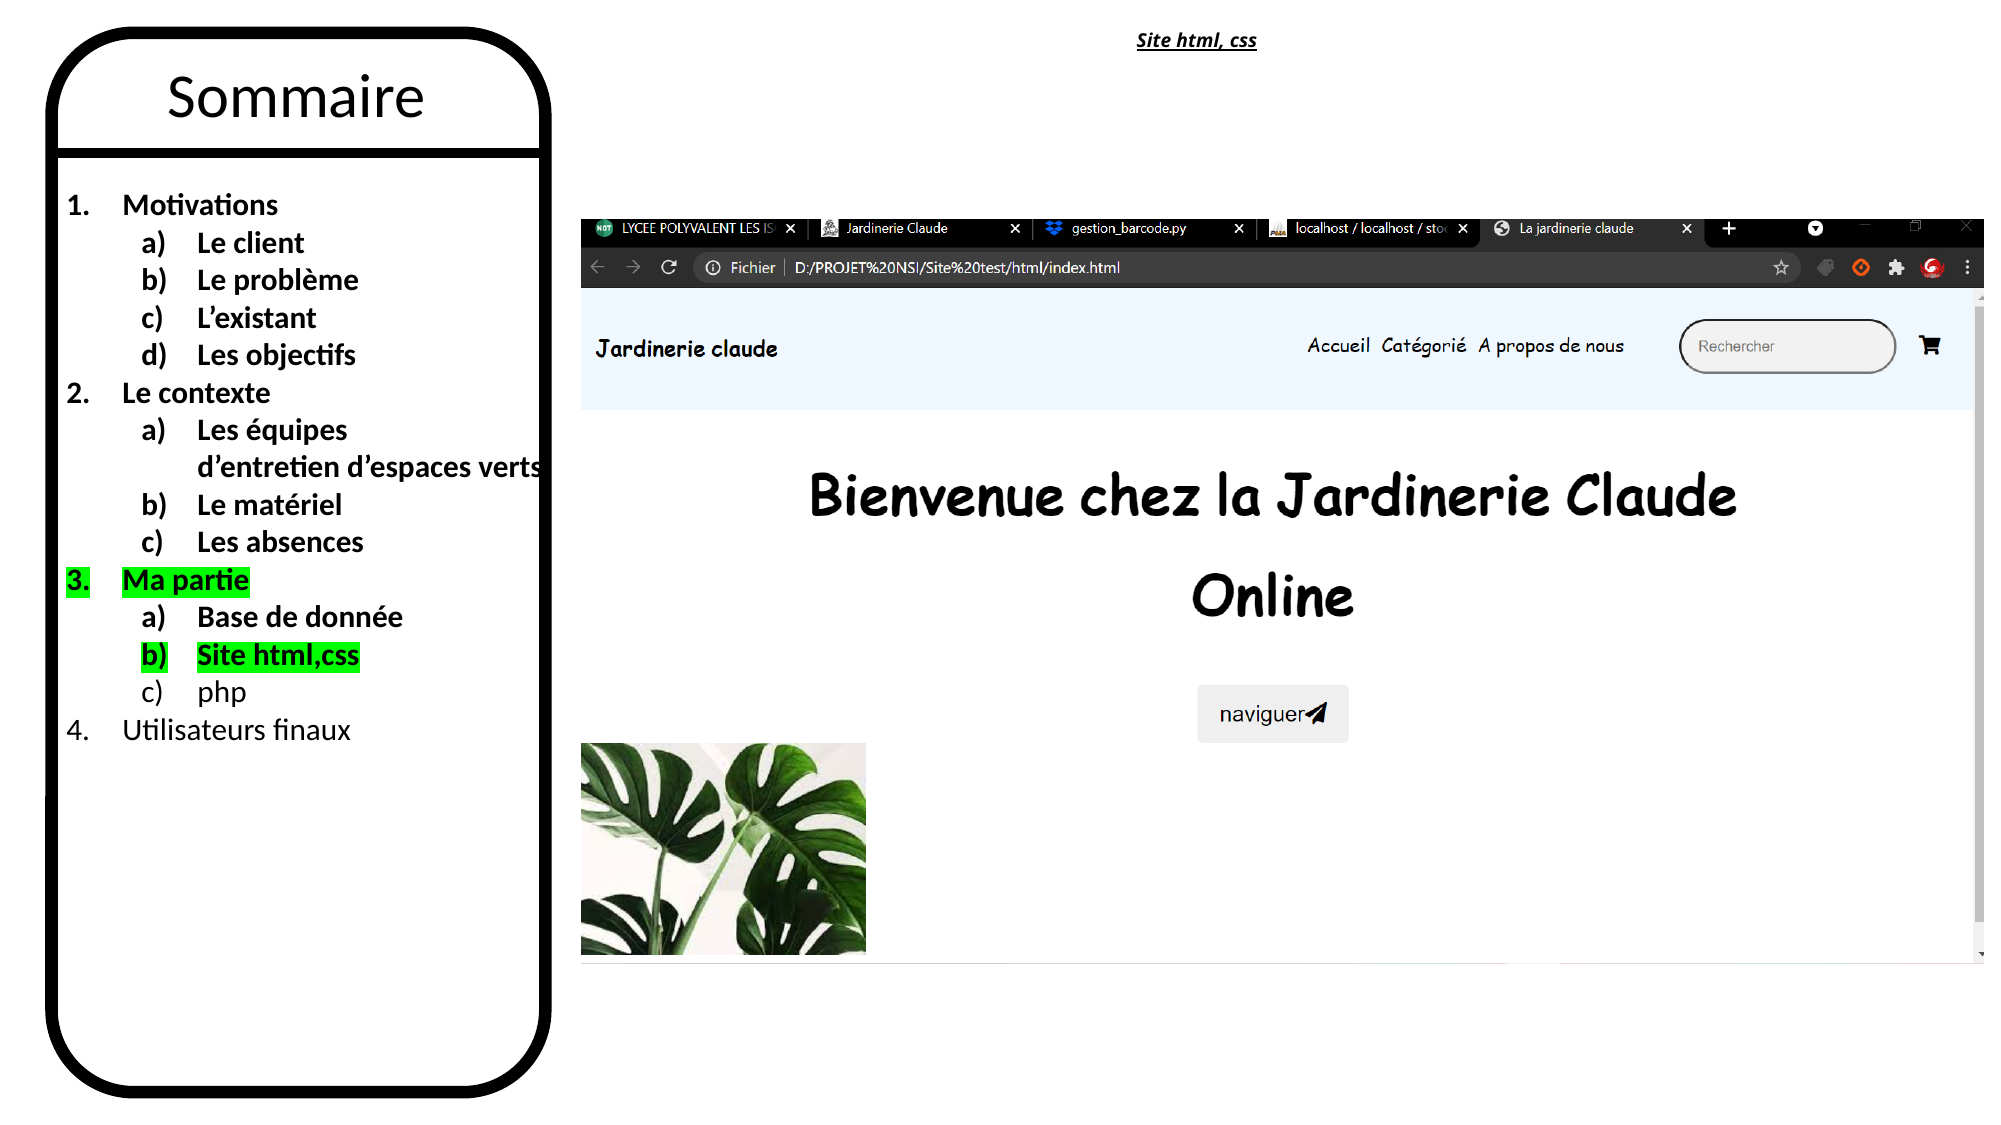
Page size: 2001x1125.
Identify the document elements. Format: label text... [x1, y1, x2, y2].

text_box Motivations Le client Le problème L’existant Les objectifs Le contexte Les équipes d’entretien d’espaces verts Le matériel Les absences Ma partie Base de donnée Site html,css php Utilisateurs finaux [51, 177, 564, 754]
title Site html, css [842, 23, 1552, 60]
text_box [50, 31, 547, 1094]
text_box Sommaire [152, 47, 444, 138]
picture [581, 219, 1984, 964]
